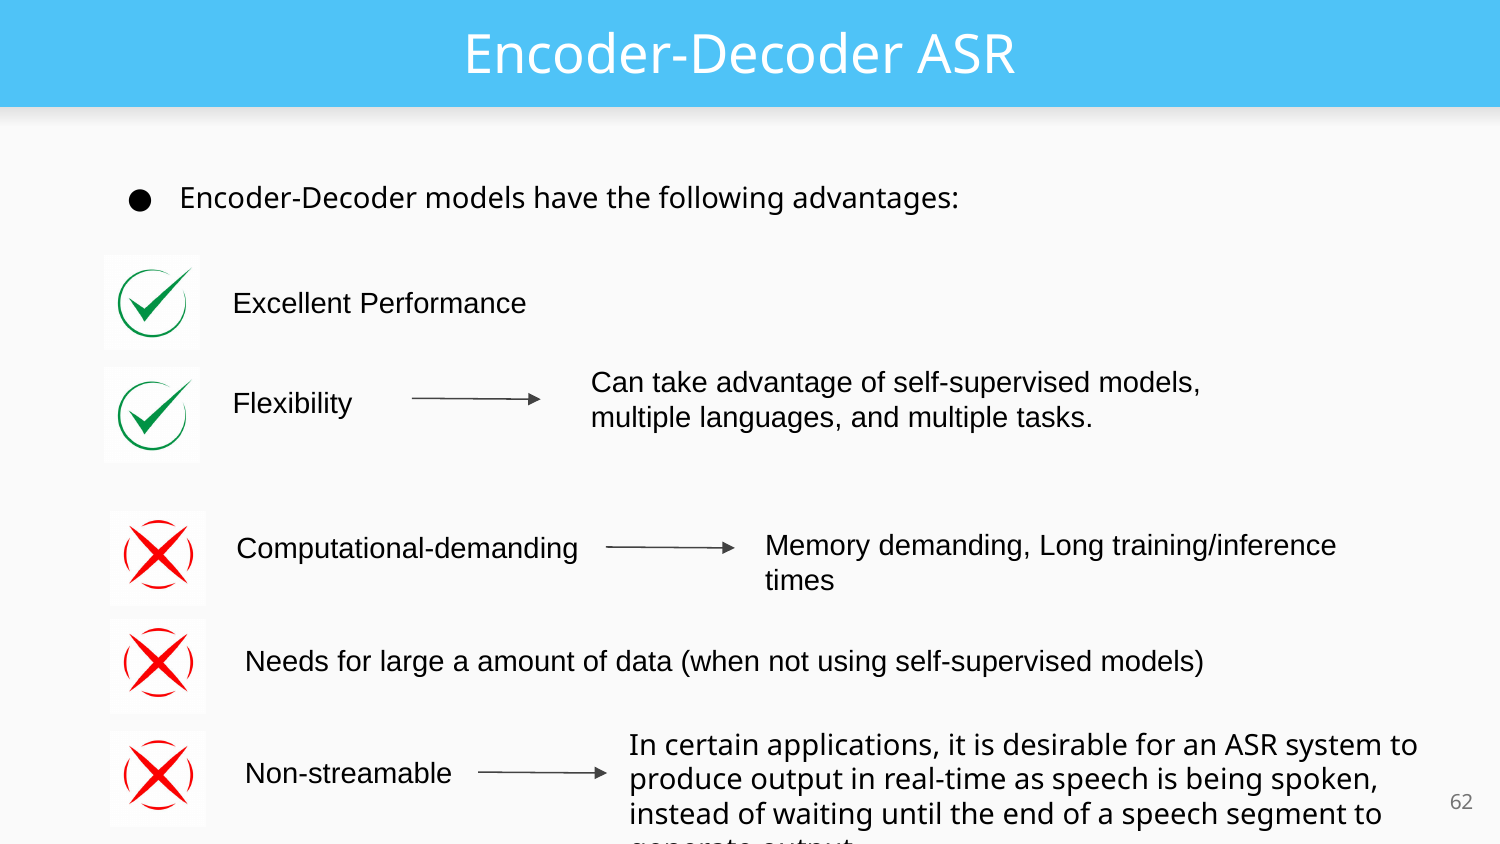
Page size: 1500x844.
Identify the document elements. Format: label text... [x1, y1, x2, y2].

text_box Encoder-Decoder models have the following advantages: [89, 164, 1429, 230]
slide_number ‹#› [1398, 770, 1489, 835]
picture [104, 367, 200, 463]
text_box Excellent Performance [217, 269, 710, 335]
title Encoder-Decoder ASR [16, 2, 1464, 102]
text_box Can take advantage of self-supervised models, multiple languages, and multiple tasks. [575, 348, 1314, 449]
text_box Non-streamable [221, 739, 479, 805]
text_box Needs for large a amount of data (when not using self-supervised models) [221, 627, 1322, 693]
picture [104, 255, 200, 351]
picture [110, 731, 206, 827]
text_box In certain applications, it is desirable for an ASR system to produce output in real-time as speech is being spoken, instead of waiting until the end of a speech segment to generate output. [614, 710, 1488, 844]
picture [110, 511, 206, 607]
picture [110, 618, 206, 714]
text_box Flexibility [217, 369, 393, 435]
text_box Memory demanding, Long training/inference times [750, 511, 1429, 612]
text_box Computational-demanding [221, 514, 714, 580]
